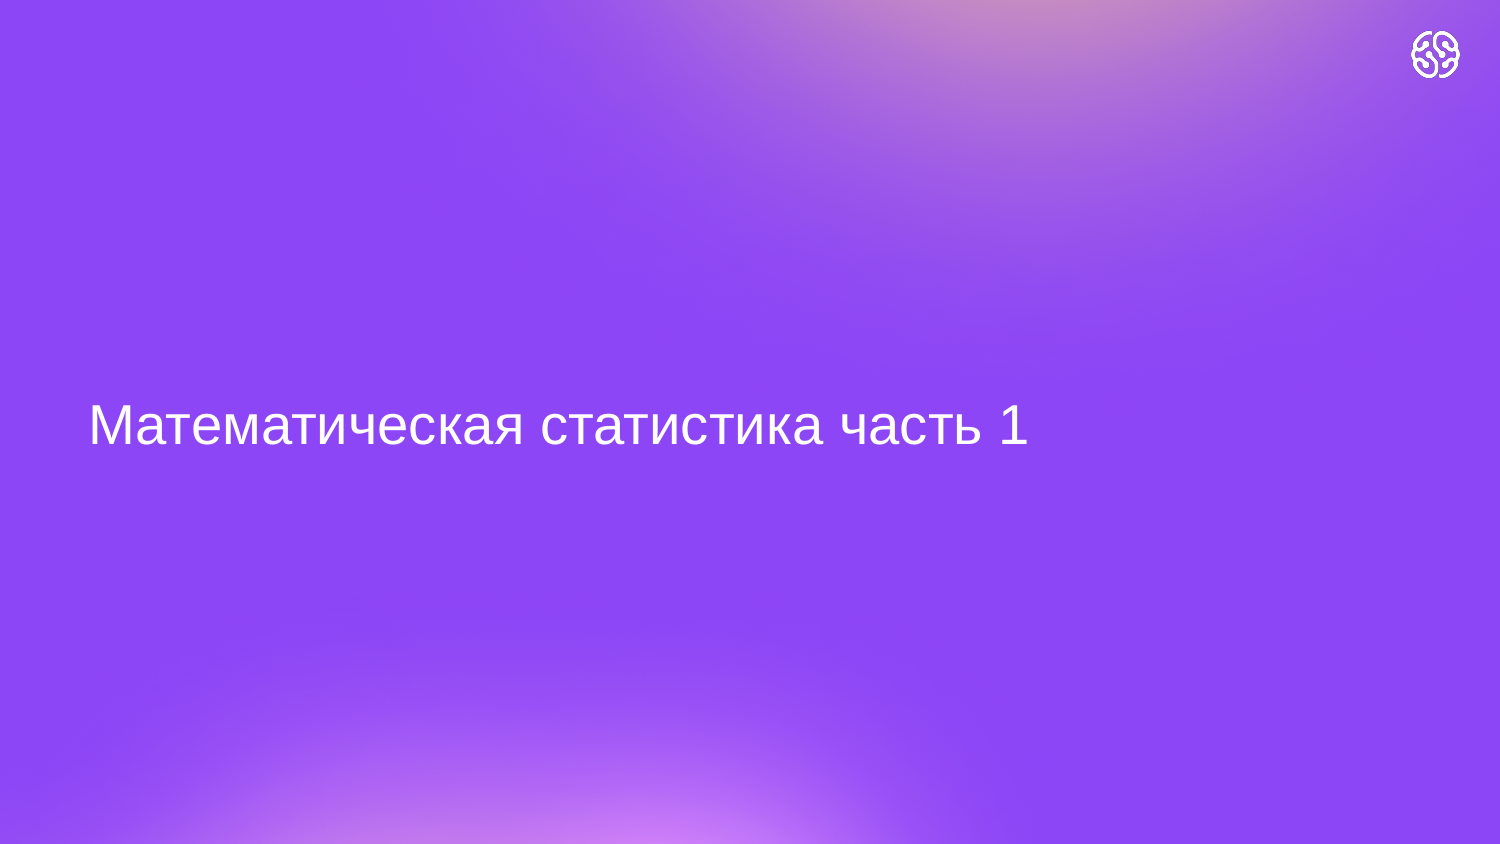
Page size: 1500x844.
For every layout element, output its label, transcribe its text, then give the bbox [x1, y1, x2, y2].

picture [0, 0, 1500, 844]
title Математическая статистика часть 1 [88, 212, 1412, 632]
